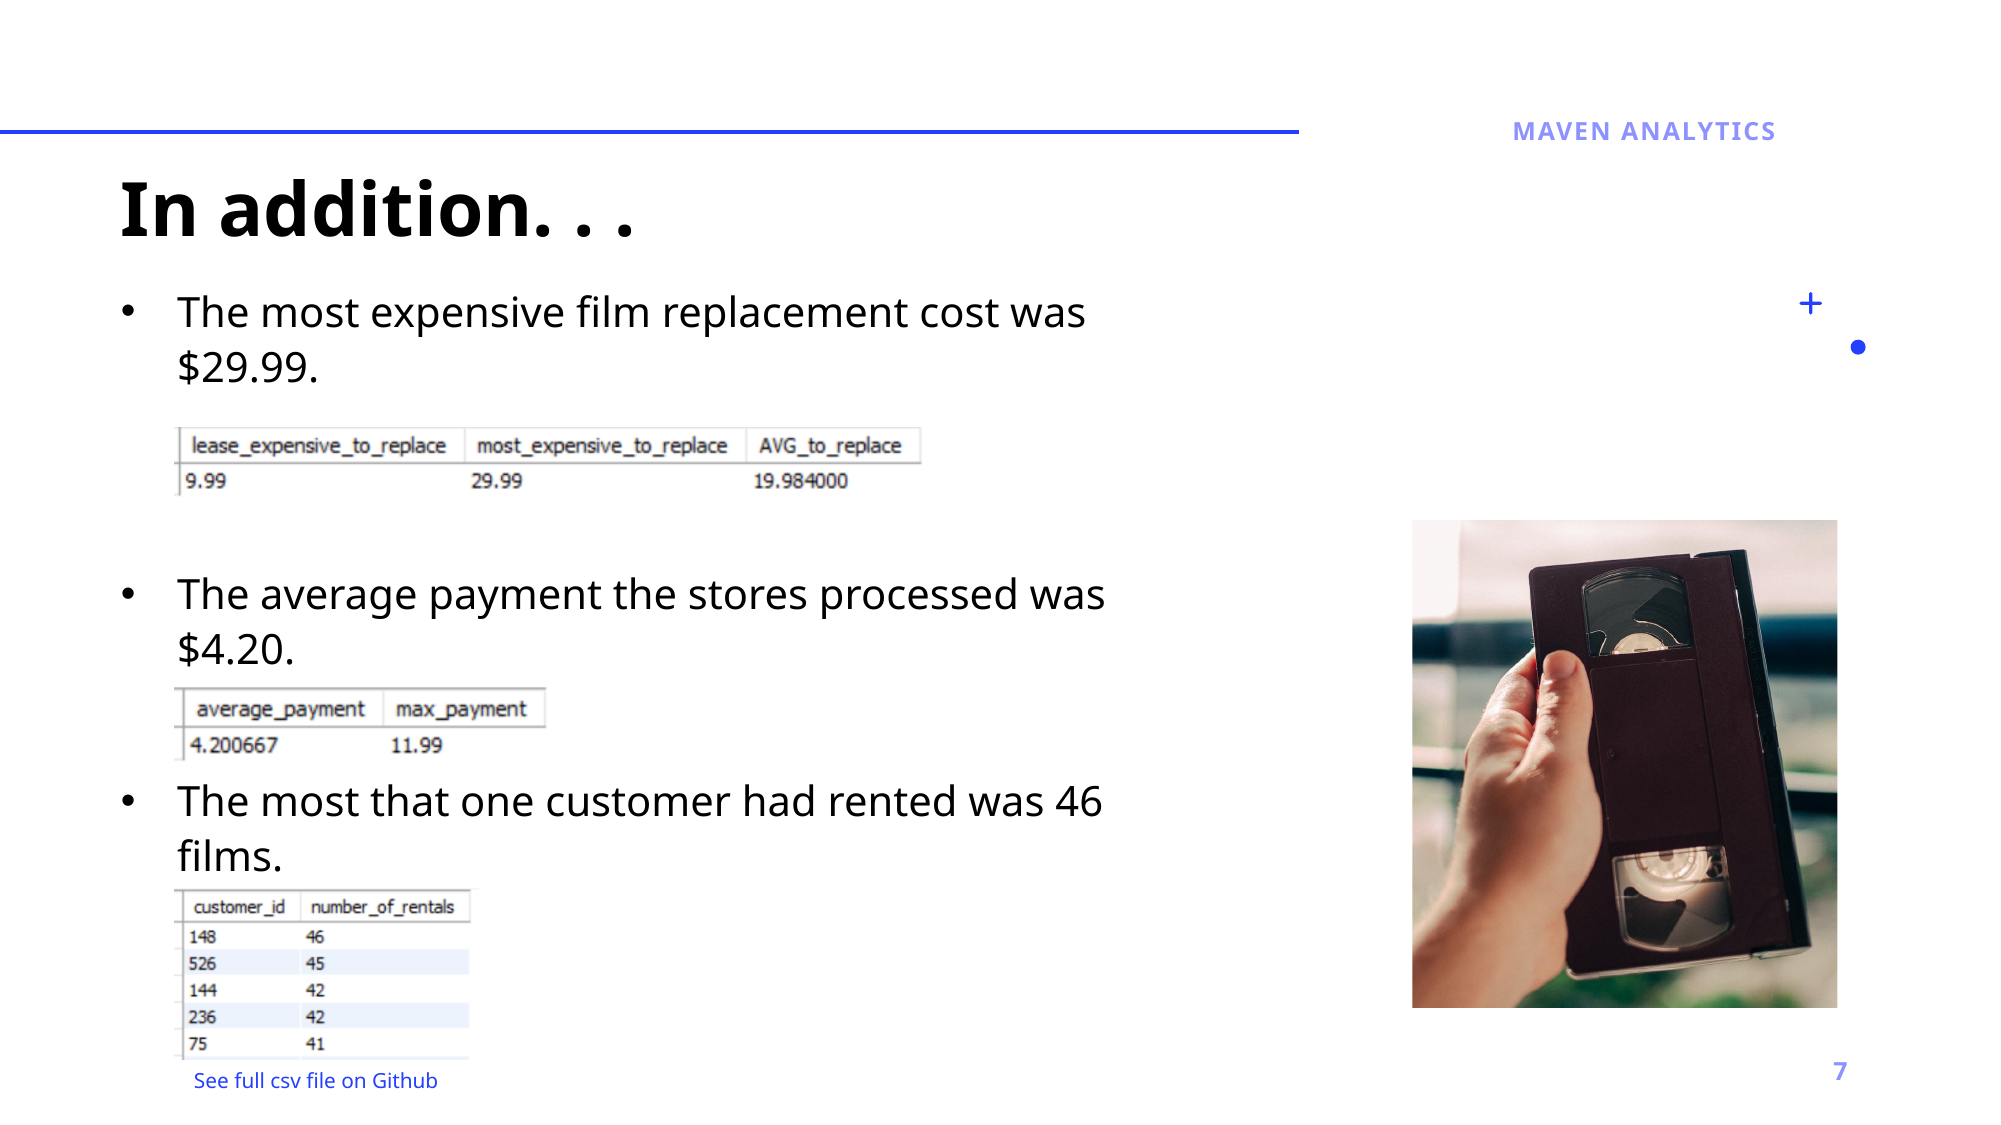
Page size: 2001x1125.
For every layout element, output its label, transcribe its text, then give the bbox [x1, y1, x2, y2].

picture [1412, 520, 1838, 1008]
picture [174, 687, 548, 774]
picture [174, 888, 479, 1060]
picture [173, 427, 922, 500]
slide_number 7 [1412, 1042, 1863, 1103]
list The most expensive film replacement cost was $29.99. The average payment the stores processed was $4.20. The most that one customer had rented was 46 films. [105, 273, 1155, 1013]
text_box See full csv file on Github [179, 1060, 454, 1100]
footer Maven analytics [1306, 101, 1982, 162]
title In addition. . . [105, 65, 1940, 259]
